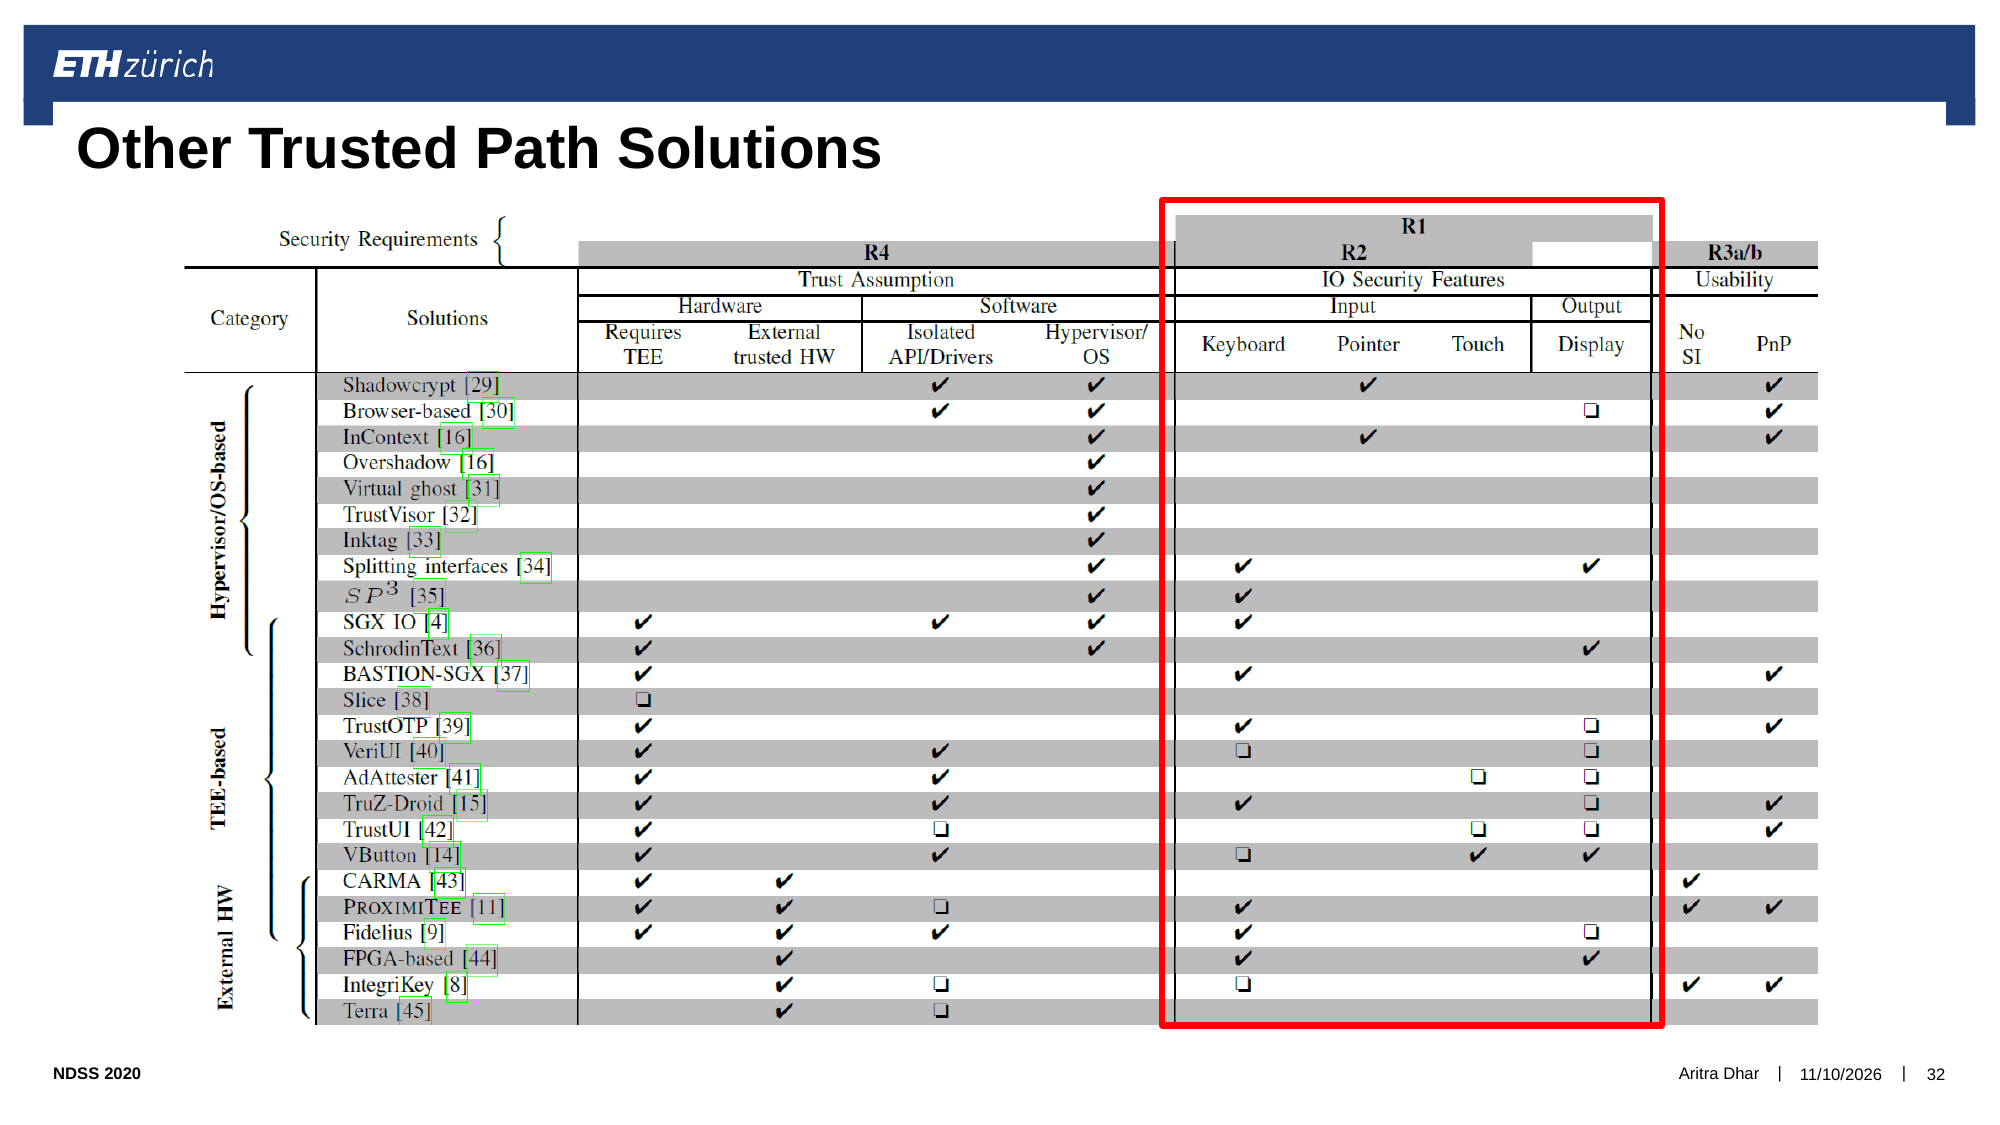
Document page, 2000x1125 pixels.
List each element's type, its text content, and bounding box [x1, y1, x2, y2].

title Other Trusted Path Solutions [53, 101, 1946, 262]
footer Aritra Dhar [999, 1036, 1760, 1111]
picture [174, 212, 1820, 1026]
slide_number 32 [1906, 1034, 1966, 1112]
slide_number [1790, 1034, 1892, 1112]
text_box [1160, 198, 1664, 210]
